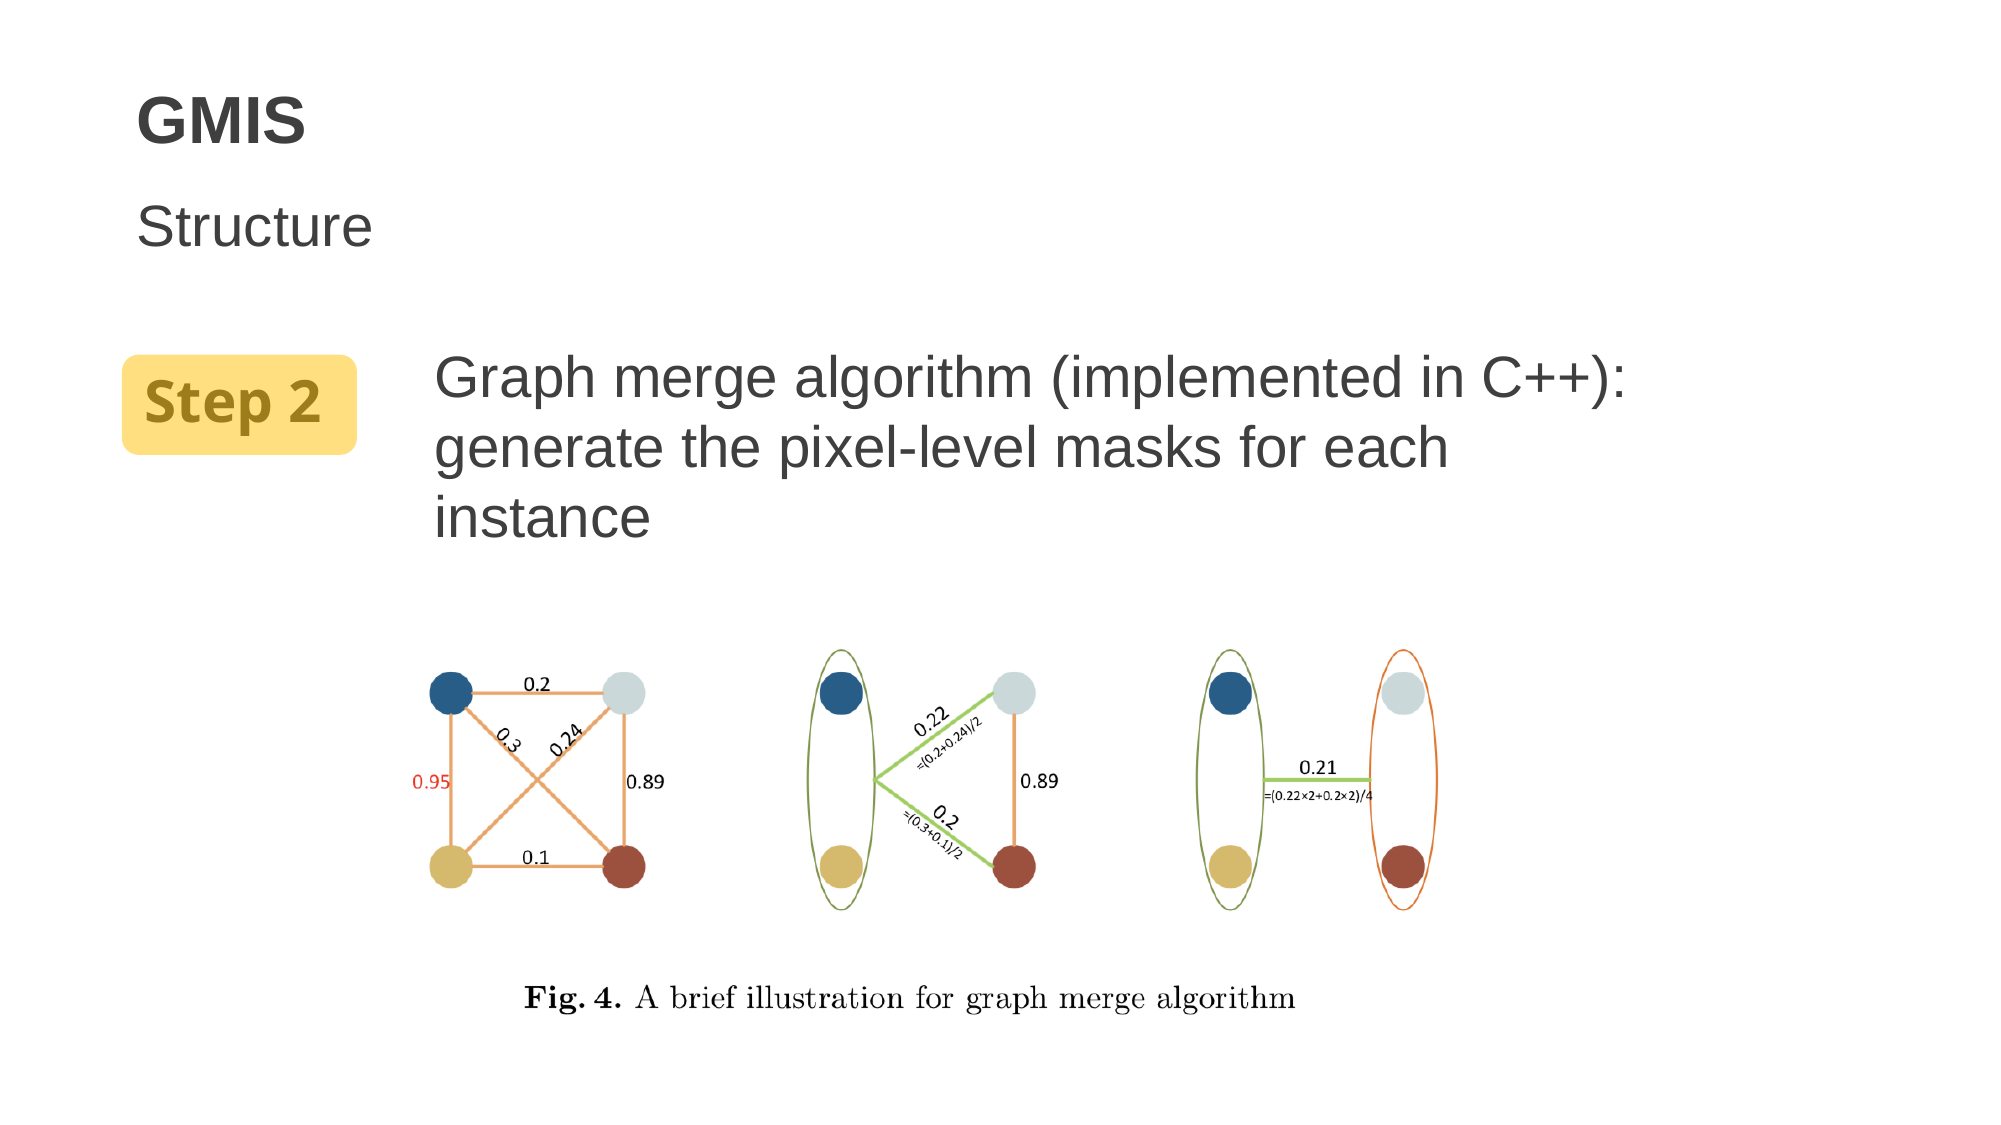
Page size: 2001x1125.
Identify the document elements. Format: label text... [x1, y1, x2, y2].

text_box GMIS [121, 69, 752, 164]
text_box [121, 354, 357, 455]
picture [358, 609, 1517, 1036]
text_box Graph merge algorithm (implemented in C++): generate the pixel-level masks for each instance [419, 331, 1696, 488]
text_box Structure [121, 180, 1094, 267]
